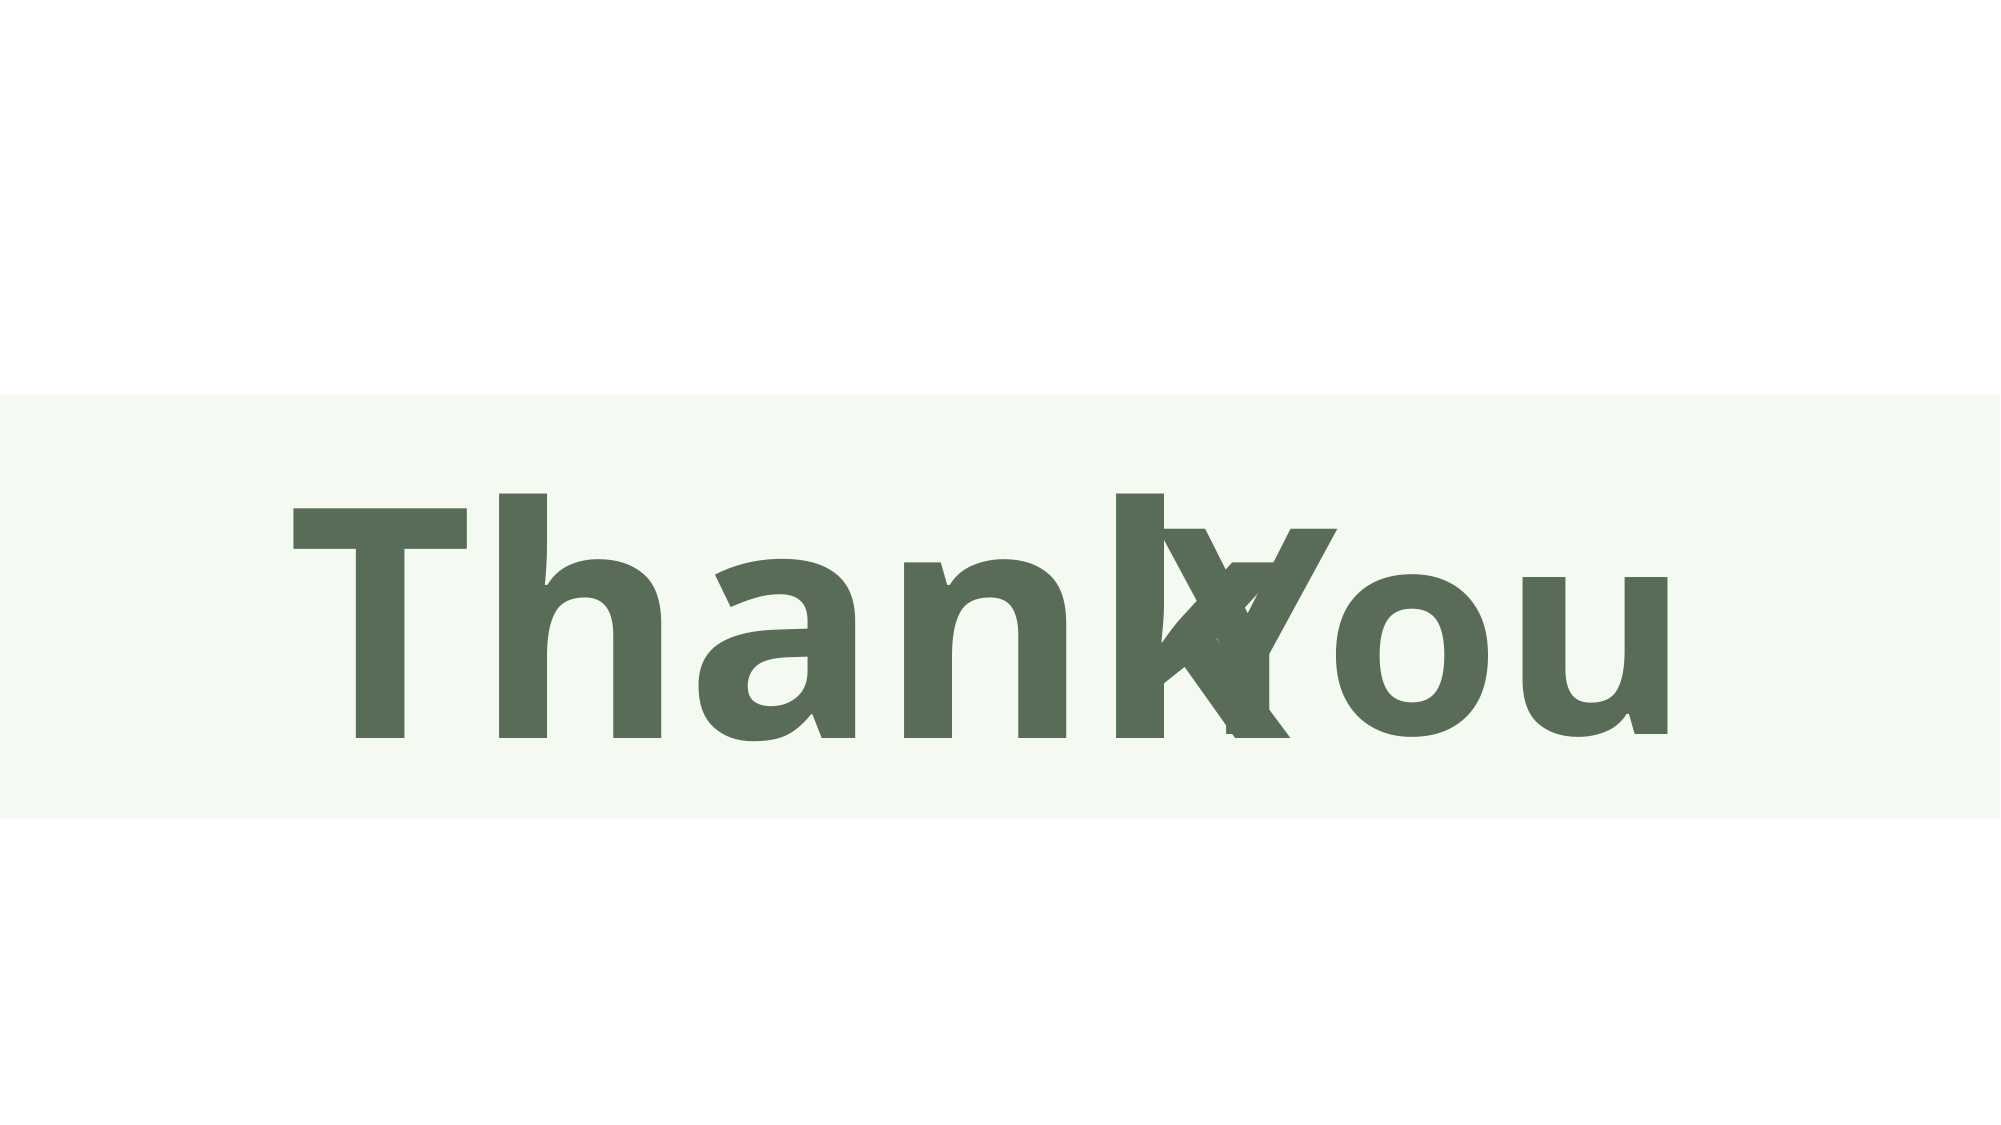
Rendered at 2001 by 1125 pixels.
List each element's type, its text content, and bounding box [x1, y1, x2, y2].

text_box Thank [273, 443, 1312, 825]
text_box You [1143, 450, 1831, 832]
text_box [0, 395, 2000, 818]
